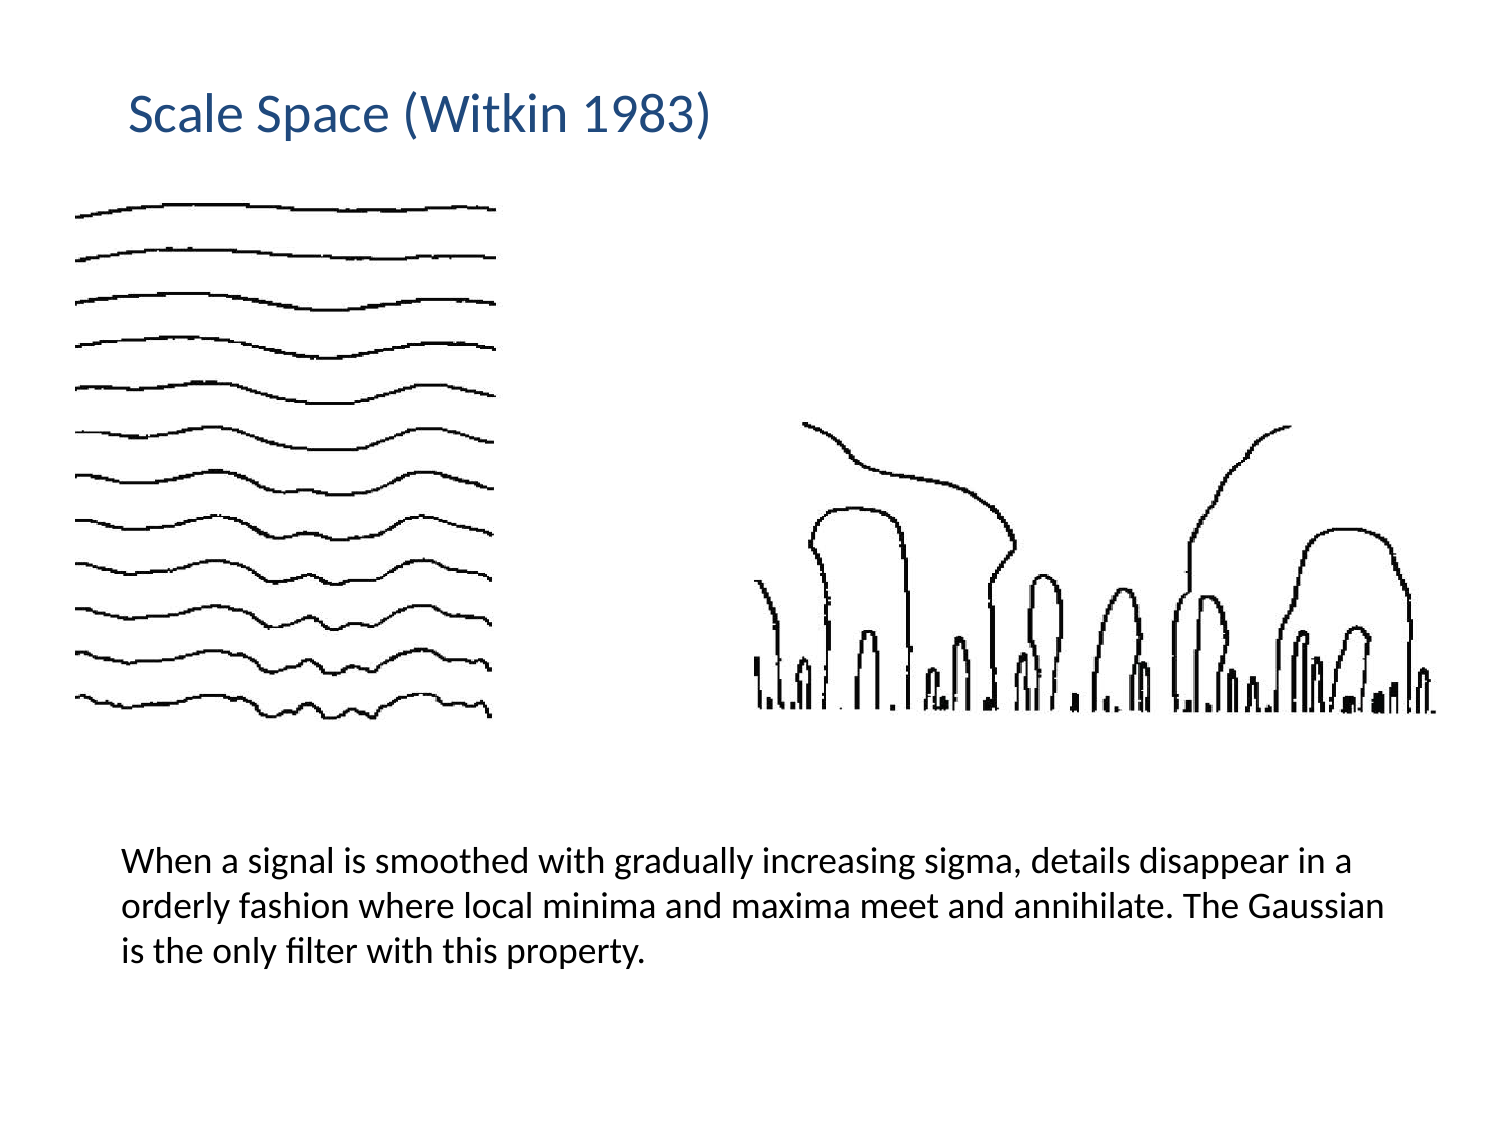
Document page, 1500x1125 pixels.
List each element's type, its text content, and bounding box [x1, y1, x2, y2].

text_box When a signal is smoothed with gradually increasing sigma, details disappear in a orderly fashion where local minima and maxima meet and annihilate. The Gaussian is the only filter with this property. [106, 828, 1410, 979]
title Scale Space (Witkin 1983) [75, 45, 767, 173]
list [74, 174, 1438, 741]
